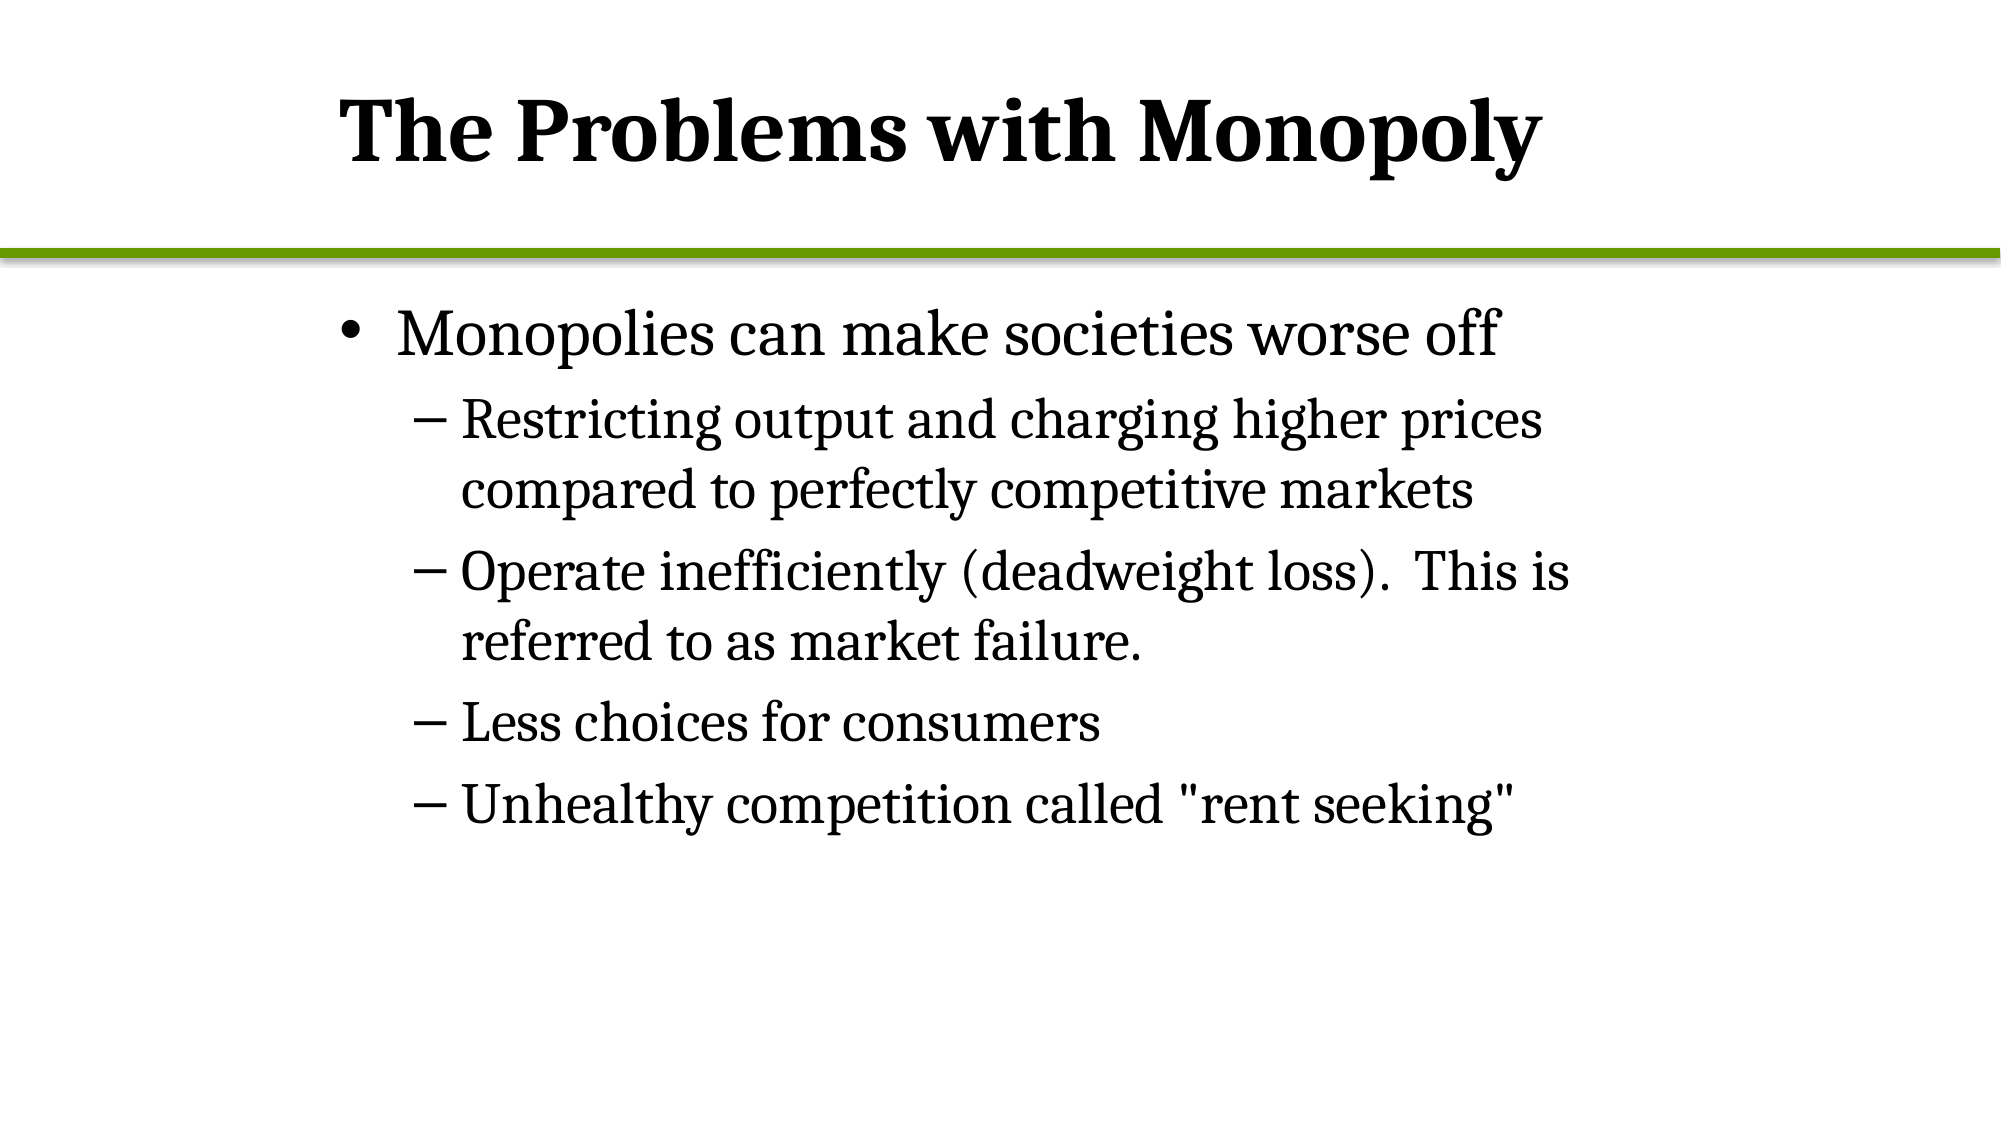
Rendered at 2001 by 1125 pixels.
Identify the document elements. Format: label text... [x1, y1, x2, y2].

list Monopolies can make societies worse off Restricting output and charging higher prices compared to perfectly competitive markets Operate inefficiently (deadweight loss). This is referred to as market failure. Less choices for consumers Unhealthy competition called "rent seeking" [324, 280, 1675, 1085]
title The Problems with Monopoly [324, 0, 1675, 251]
